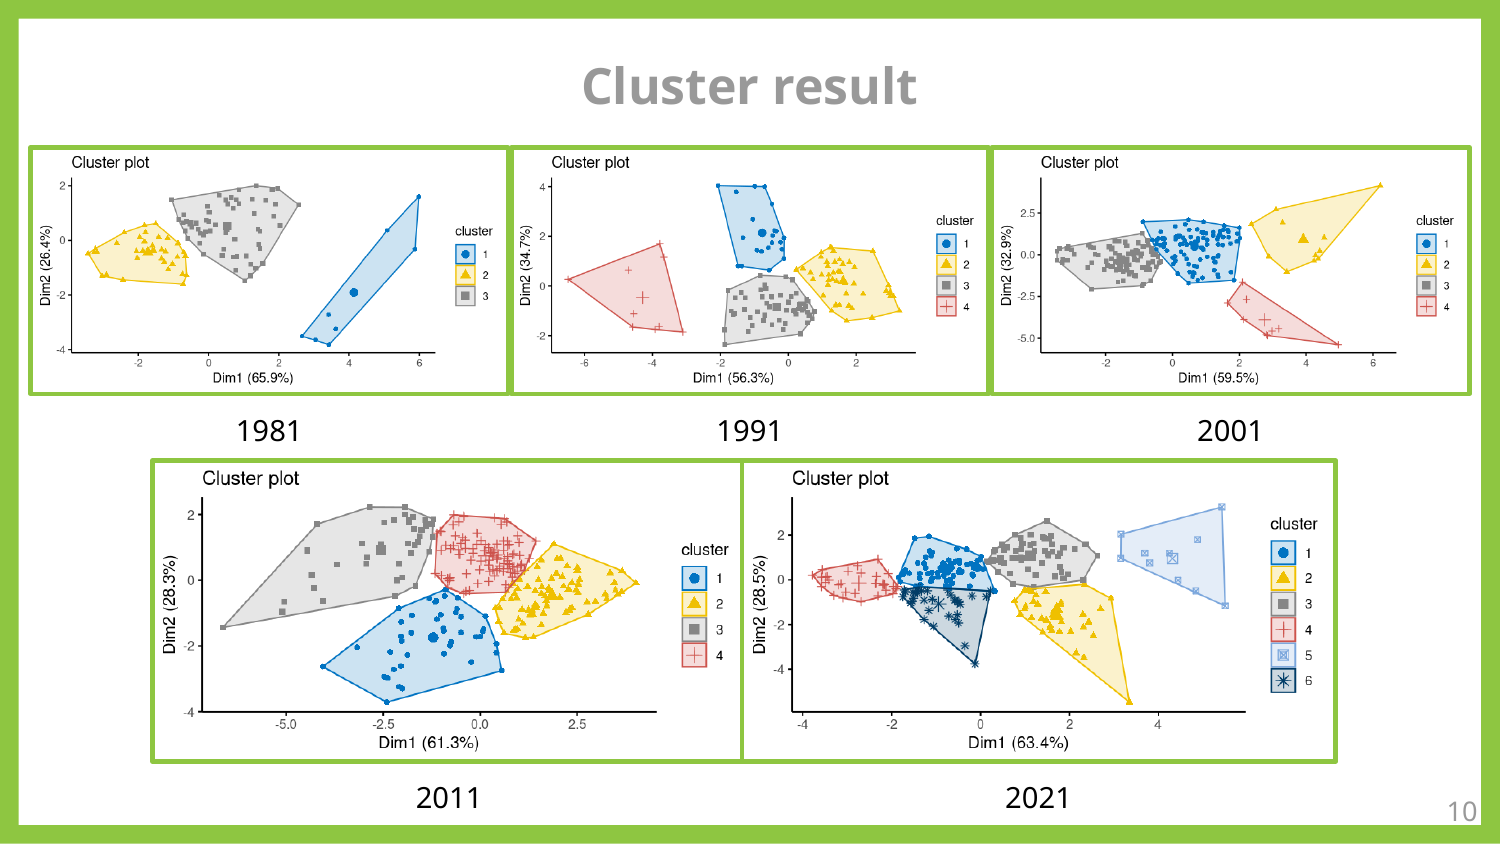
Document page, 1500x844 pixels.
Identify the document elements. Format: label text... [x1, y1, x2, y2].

picture [154, 462, 1334, 760]
picture [32, 149, 506, 392]
text_box 1991 [556, 400, 944, 461]
text_box 2021 [844, 768, 1233, 830]
slide_number ‹#› [1425, 779, 1500, 844]
text_box 1981 [75, 400, 464, 463]
title Cluster result [75, 46, 1425, 130]
picture [994, 149, 1468, 392]
text_box 2011 [255, 768, 644, 830]
picture [513, 149, 987, 392]
text_box 2001 [1036, 400, 1425, 463]
